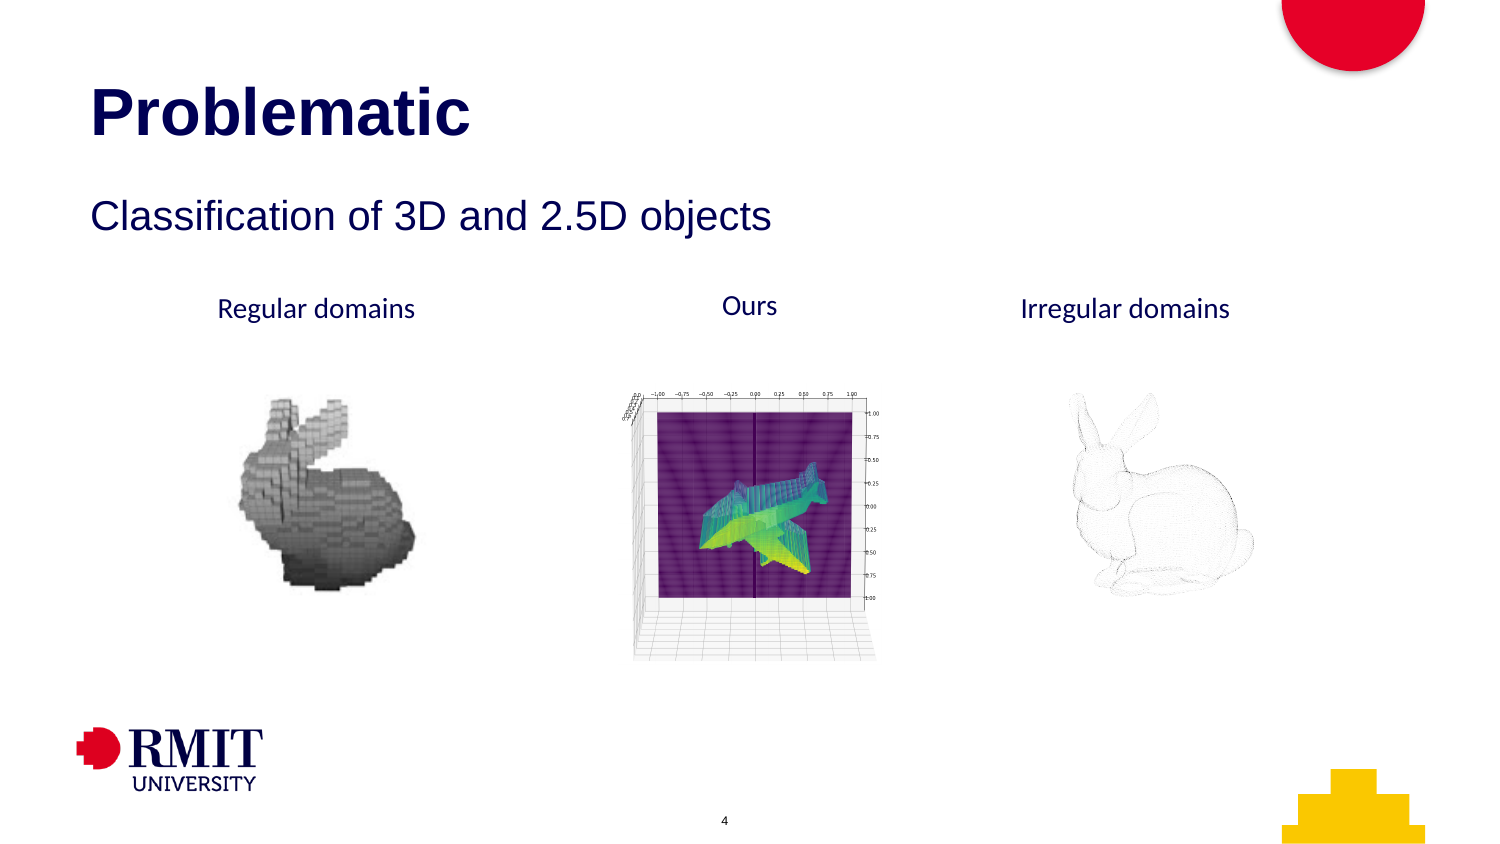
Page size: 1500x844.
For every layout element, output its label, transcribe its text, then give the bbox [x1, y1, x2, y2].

picture [57, 710, 281, 810]
text_box Irregular domains [984, 281, 1267, 332]
picture [206, 392, 427, 603]
text_box Ours [609, 279, 891, 329]
text_box Regular domains [175, 282, 458, 332]
list Classification of 3D and 2.5D objects [75, 181, 1267, 276]
picture [618, 383, 882, 665]
picture [1046, 383, 1267, 604]
title Problematic [75, 17, 1267, 181]
